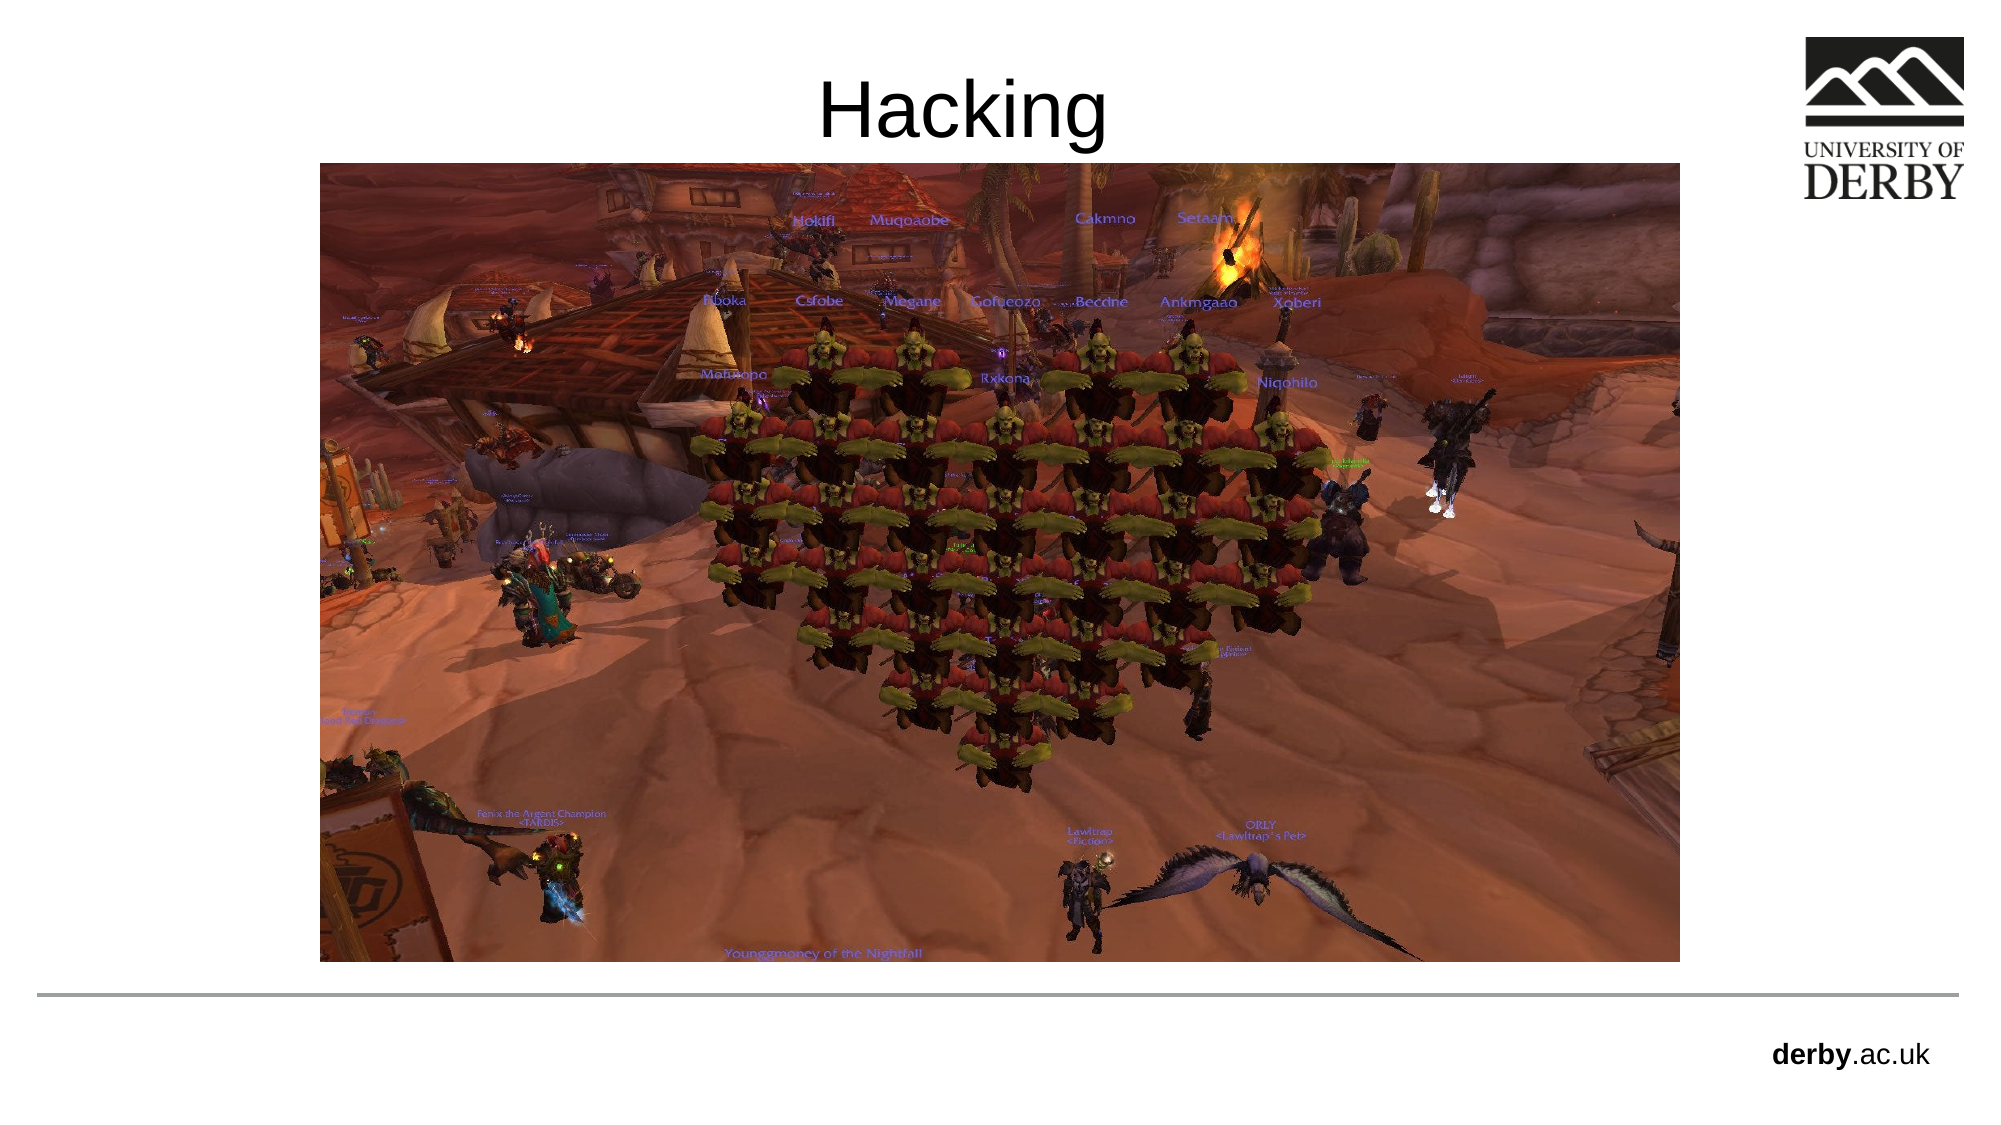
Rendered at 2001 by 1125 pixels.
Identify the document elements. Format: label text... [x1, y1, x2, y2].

picture [320, 163, 1680, 962]
picture [1804, 37, 1964, 199]
title Hacking [137, 59, 1791, 163]
